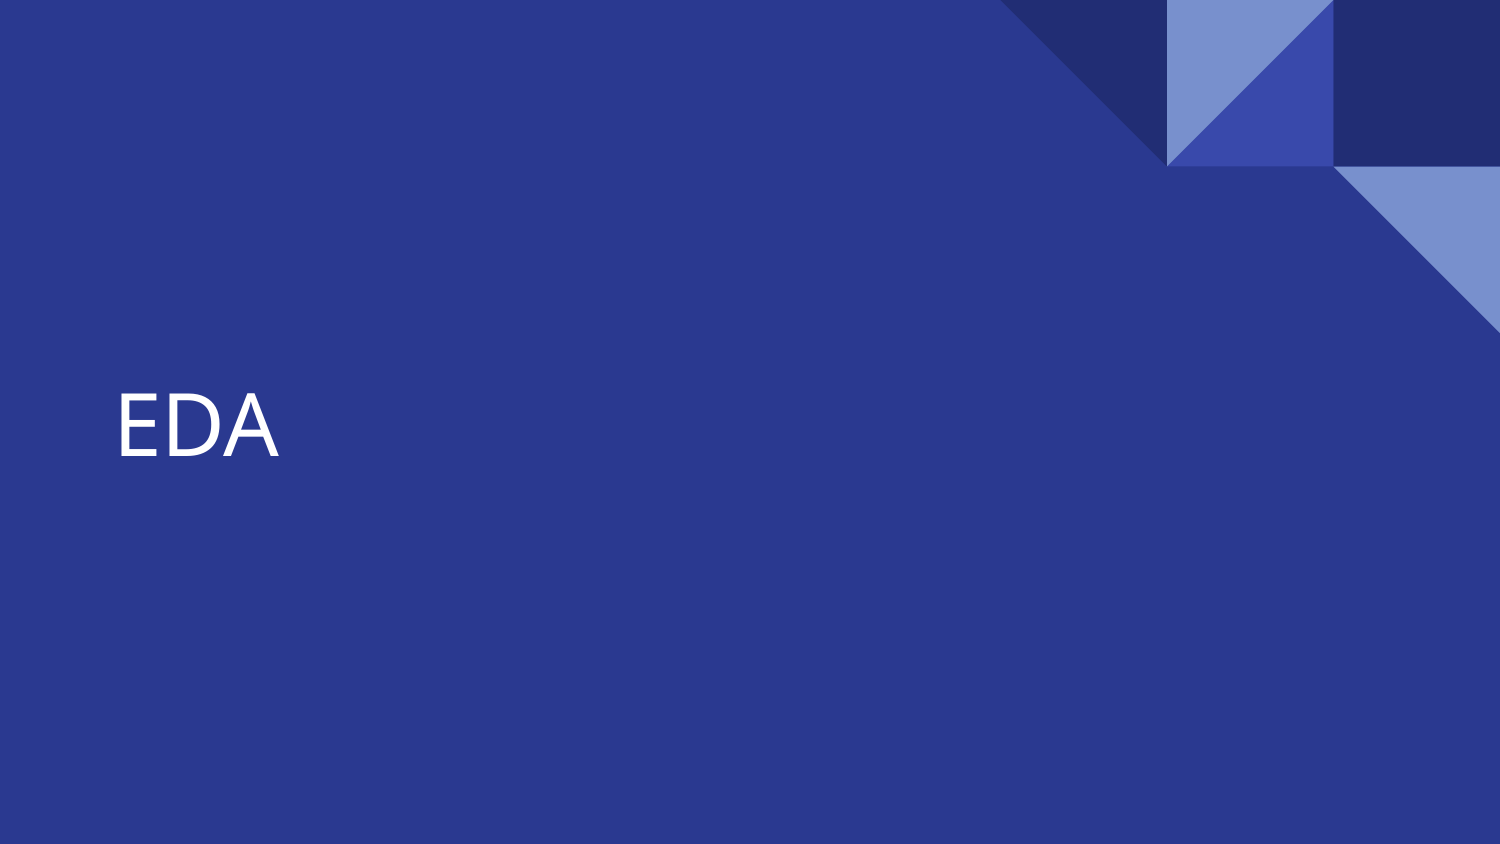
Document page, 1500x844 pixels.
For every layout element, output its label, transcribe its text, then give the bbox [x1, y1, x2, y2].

title EDA [98, 353, 1447, 491]
